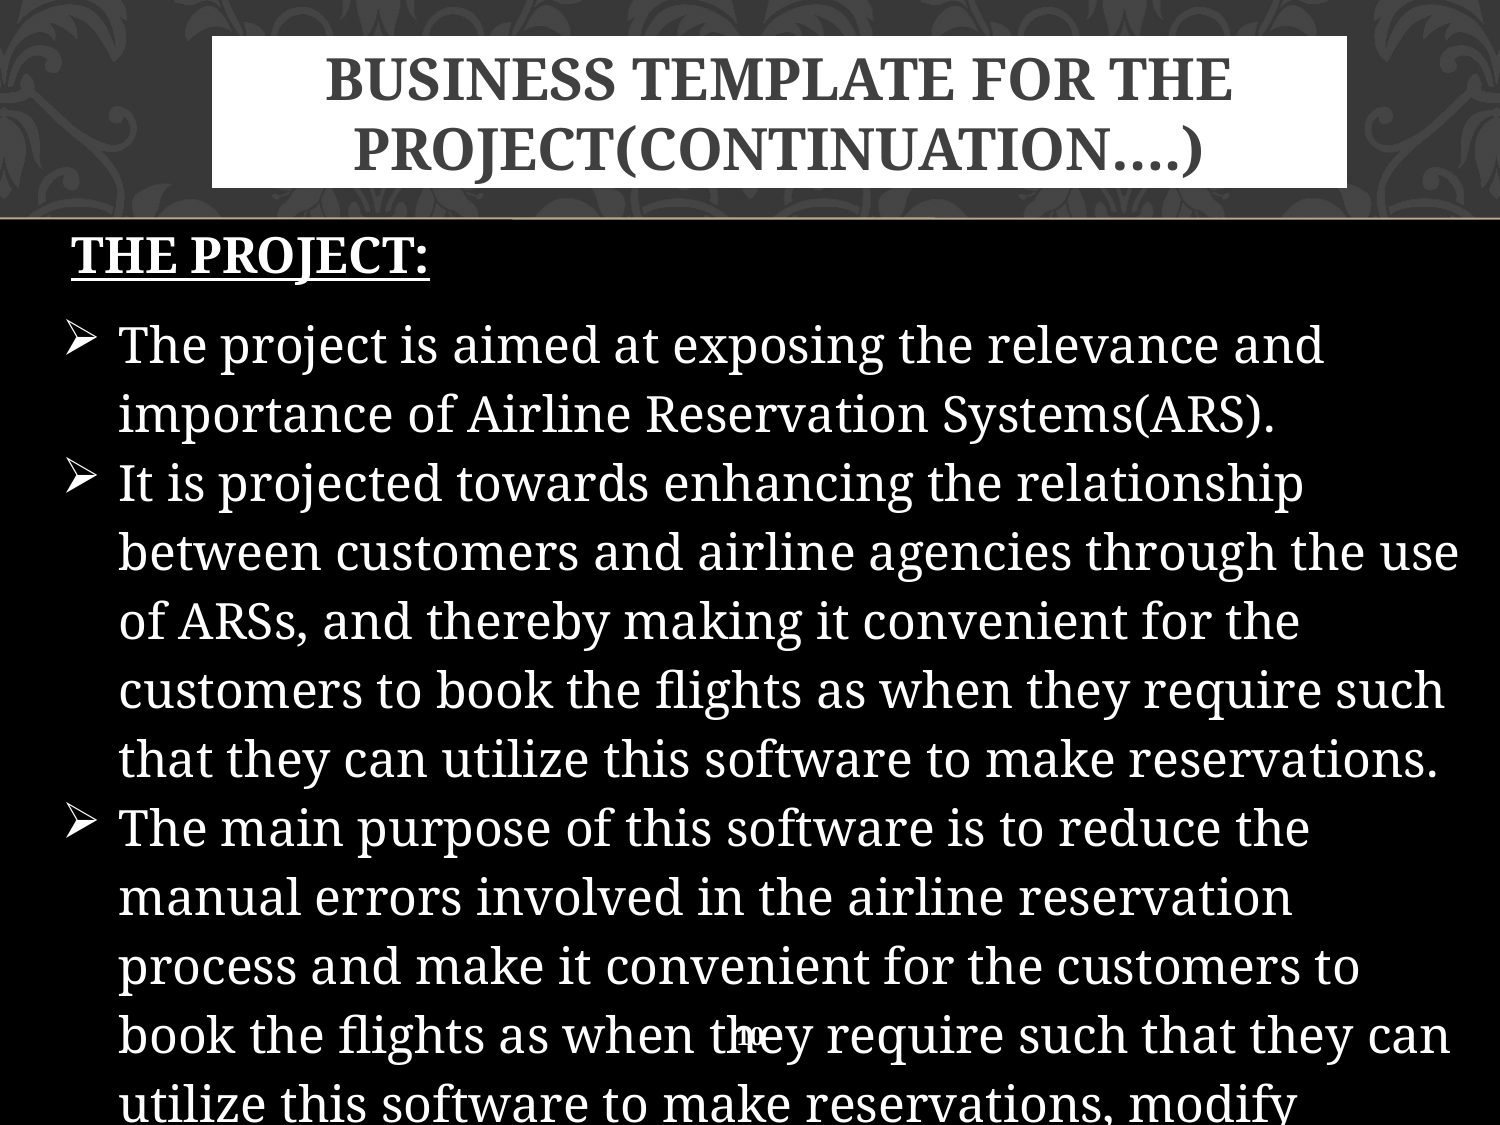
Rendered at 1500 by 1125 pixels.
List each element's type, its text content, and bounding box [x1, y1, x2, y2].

title BUSINESS TEMPLATE FOR THE PROJECT(Continuation….) [212, 36, 1347, 188]
slide_number 10 [662, 1012, 838, 1063]
text_box THE PROJECT: The project is aimed at exposing the relevance and importance of Airline Reservation Systems(ARS). It is projected towards enhancing the relationship between customers and airline agencies through the use of ARSs, and thereby making it convenient for the customers to book the flights as when they require such that they can utilize this software to make reservations. The main purpose of this software is to reduce the manual errors involved in the airline reservation process and make it convenient for the customers to book the flights as when they require such that they can utilize this software to make reservations, modify reservations or cancel a particular reservation. [47, 207, 1483, 1125]
